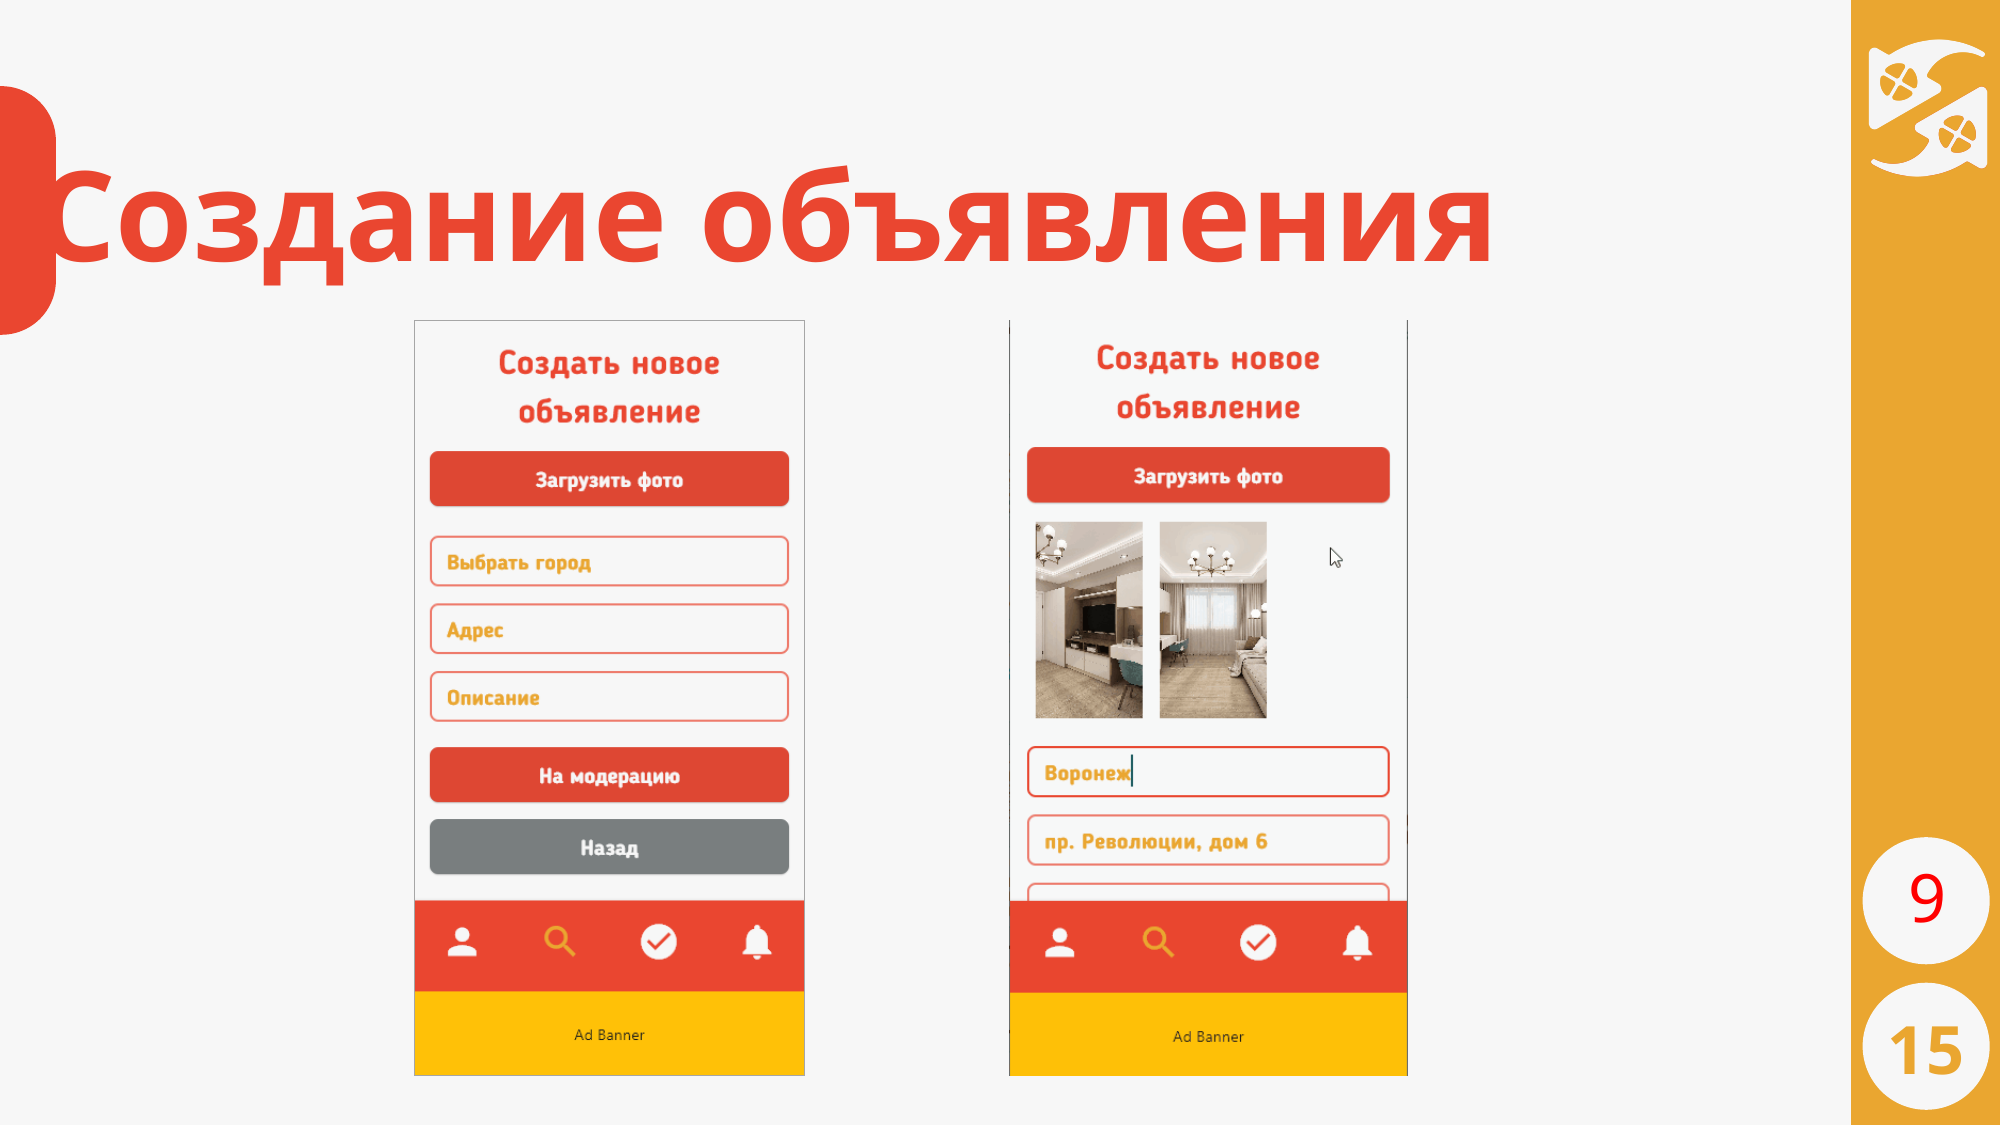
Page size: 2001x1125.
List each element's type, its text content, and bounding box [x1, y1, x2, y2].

slide_number 9 [1511, 871, 1962, 932]
text_box [1862, 1011, 1873, 1081]
picture [1009, 320, 1408, 1076]
picture [1858, 38, 1998, 178]
text_box [1886, 1096, 1966, 1110]
text_box [1870, 837, 1990, 965]
text_box [1851, 0, 2000, 1125]
text_box [0, 85, 56, 336]
text_box [1882, 982, 1970, 1000]
picture [414, 320, 805, 1076]
text_box 15 [1873, 1000, 1980, 1096]
text_box Создание объявления [21, 128, 1514, 294]
text_box [1980, 1012, 1990, 1080]
